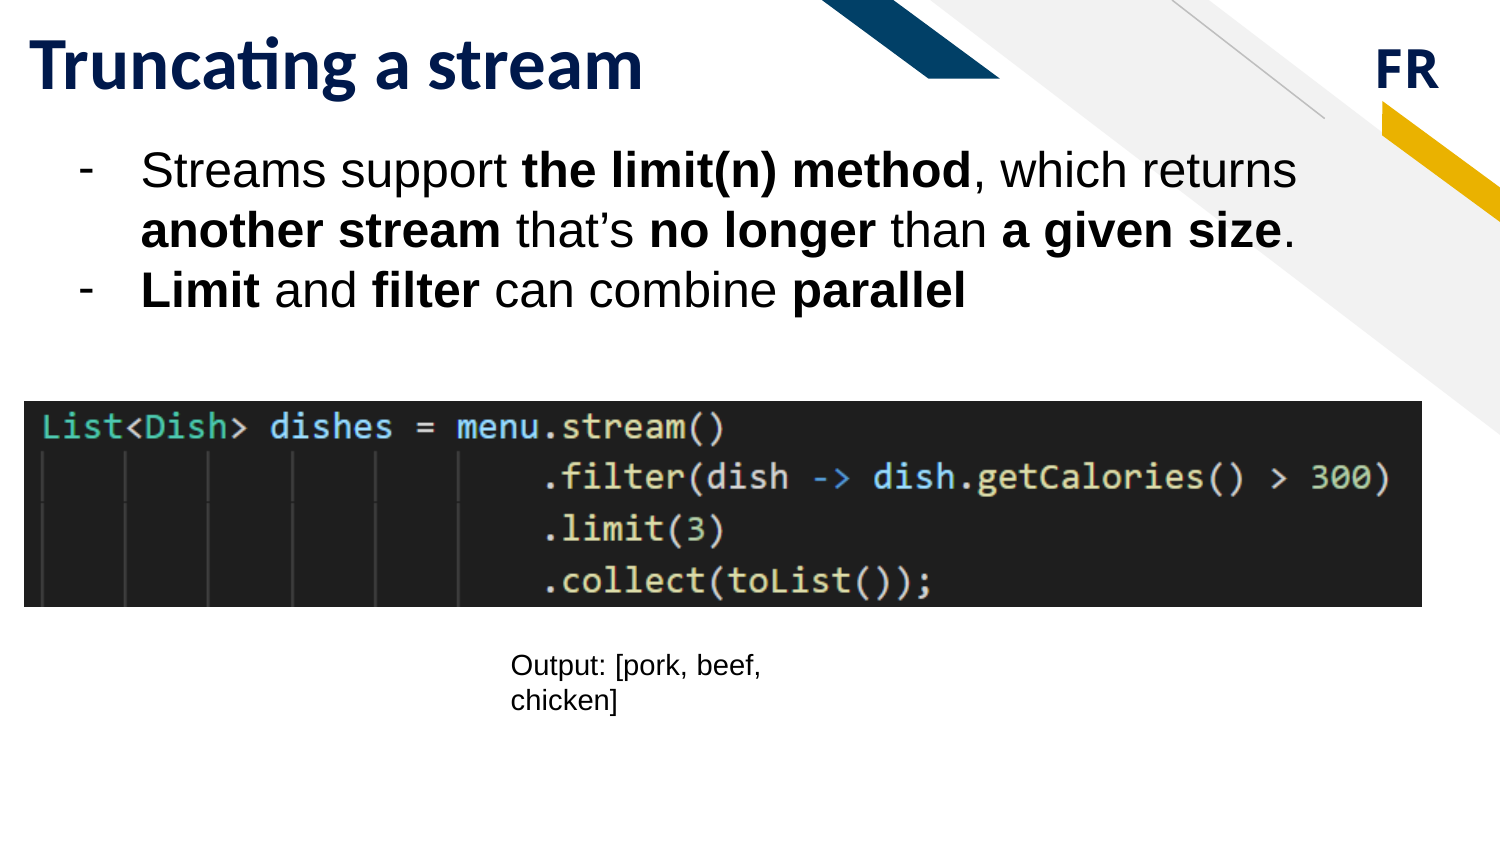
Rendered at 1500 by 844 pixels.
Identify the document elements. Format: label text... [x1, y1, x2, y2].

text_box Output: [pork, beef, chicken] [495, 631, 891, 697]
title Truncating a stream [18, 0, 1088, 107]
picture [24, 401, 1423, 607]
list Streams support the limit(n) method, which returns another stream that’s no longer than a given size. Limit and filter can combine parallel [50, 198, 1450, 377]
